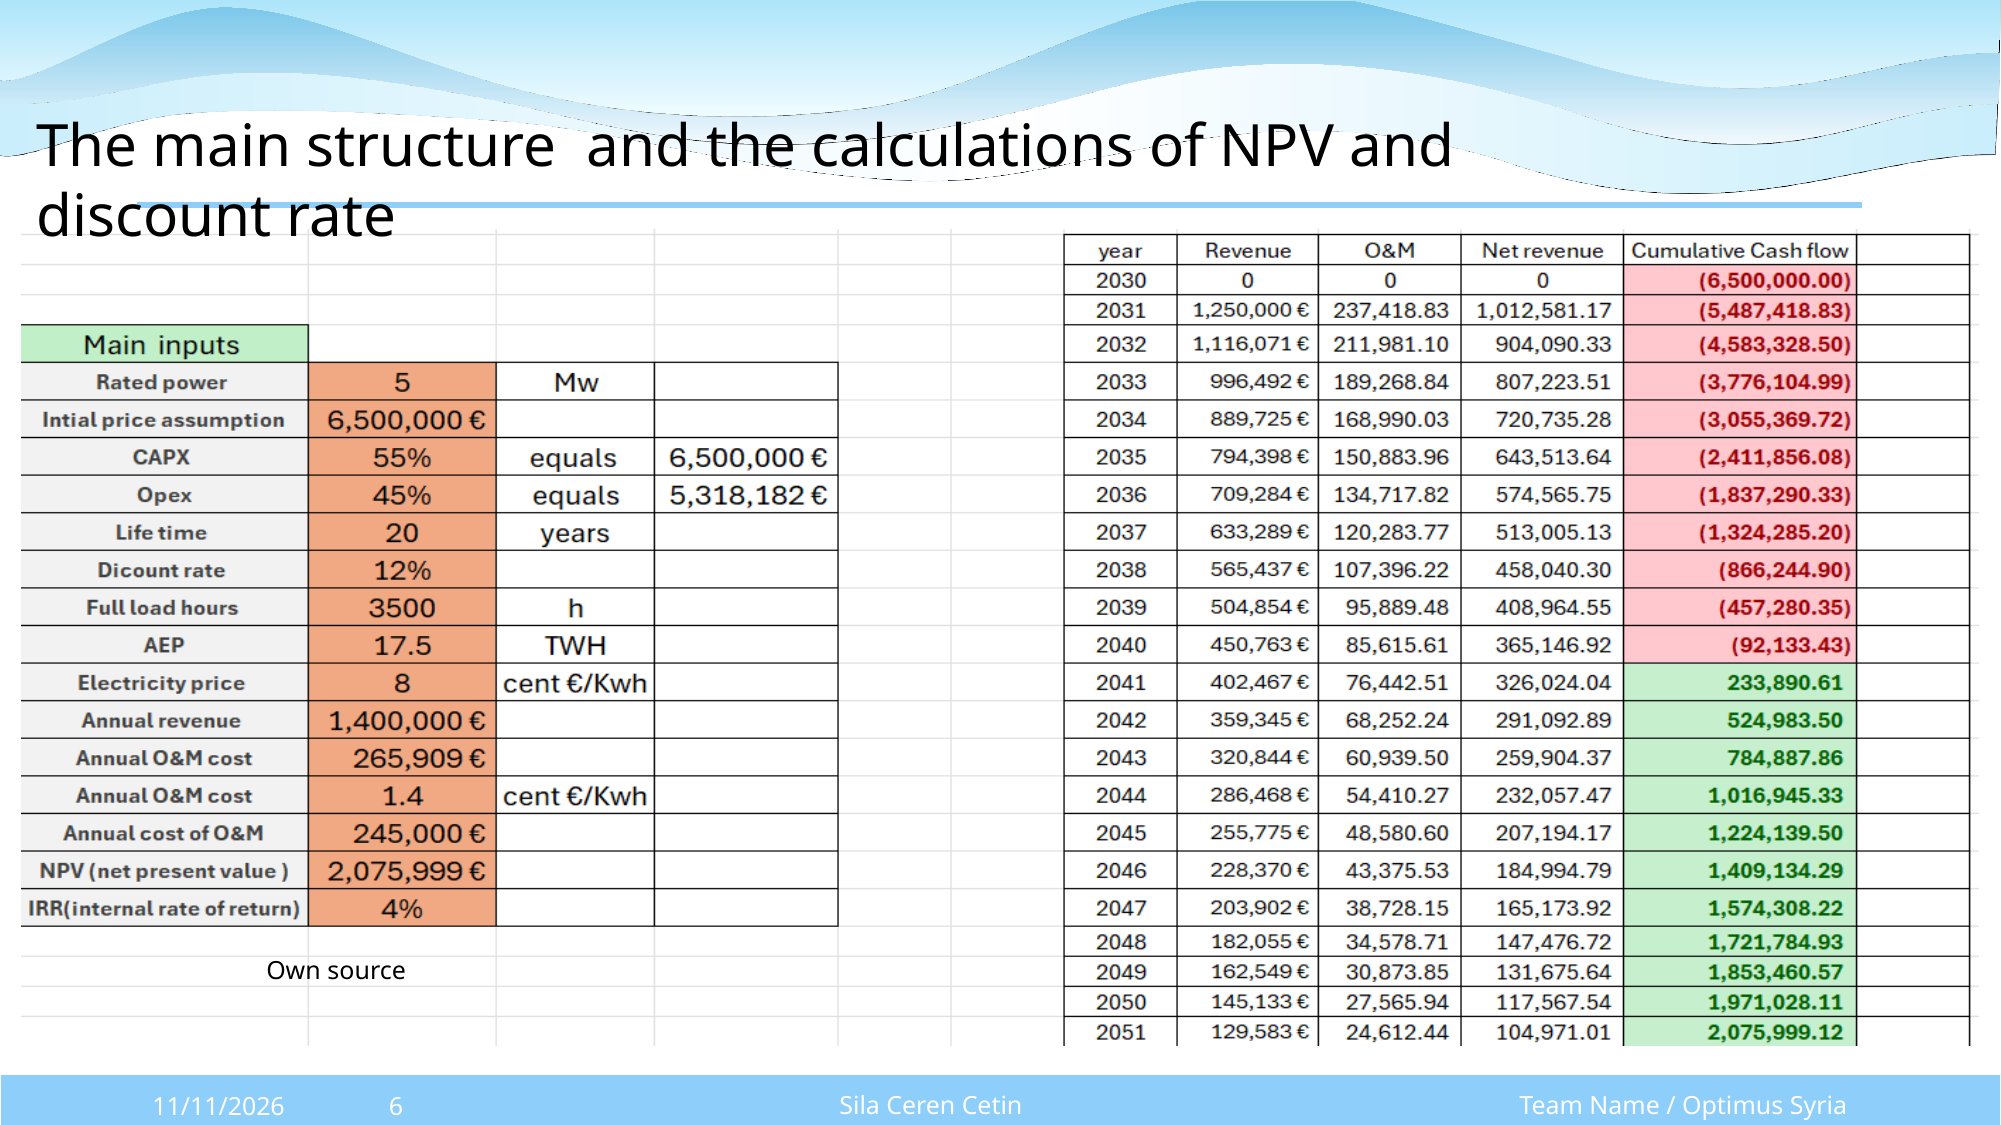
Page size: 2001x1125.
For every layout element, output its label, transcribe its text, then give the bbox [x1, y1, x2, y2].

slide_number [137, 1077, 319, 1125]
slide_number 6 [319, 1077, 473, 1125]
footer Team Name / Optimus Syria [1390, 1076, 1863, 1125]
text_box The main structure and the calculations of NPV and discount rate [21, 100, 1704, 229]
list Sila Ceren Cetin [472, 1076, 1390, 1125]
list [21, 229, 1979, 1046]
